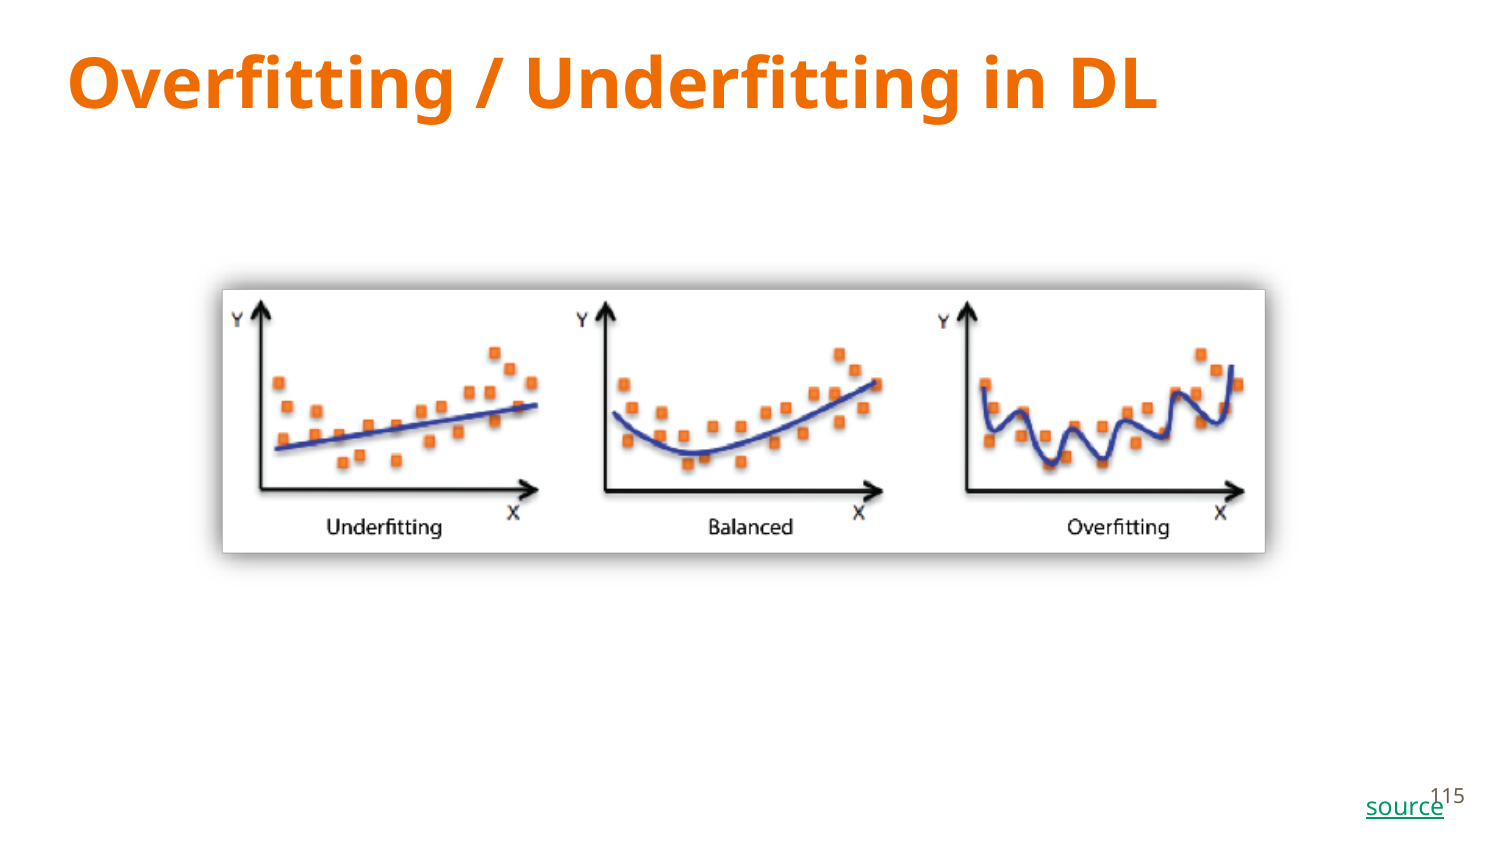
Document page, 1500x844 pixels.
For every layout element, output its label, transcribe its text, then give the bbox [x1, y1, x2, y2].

text_box source [1350, 775, 1477, 840]
title Overfitting / Underfitting in DL [51, 23, 1181, 147]
picture [184, 252, 1303, 591]
slide_number 115 [1389, 764, 1480, 830]
